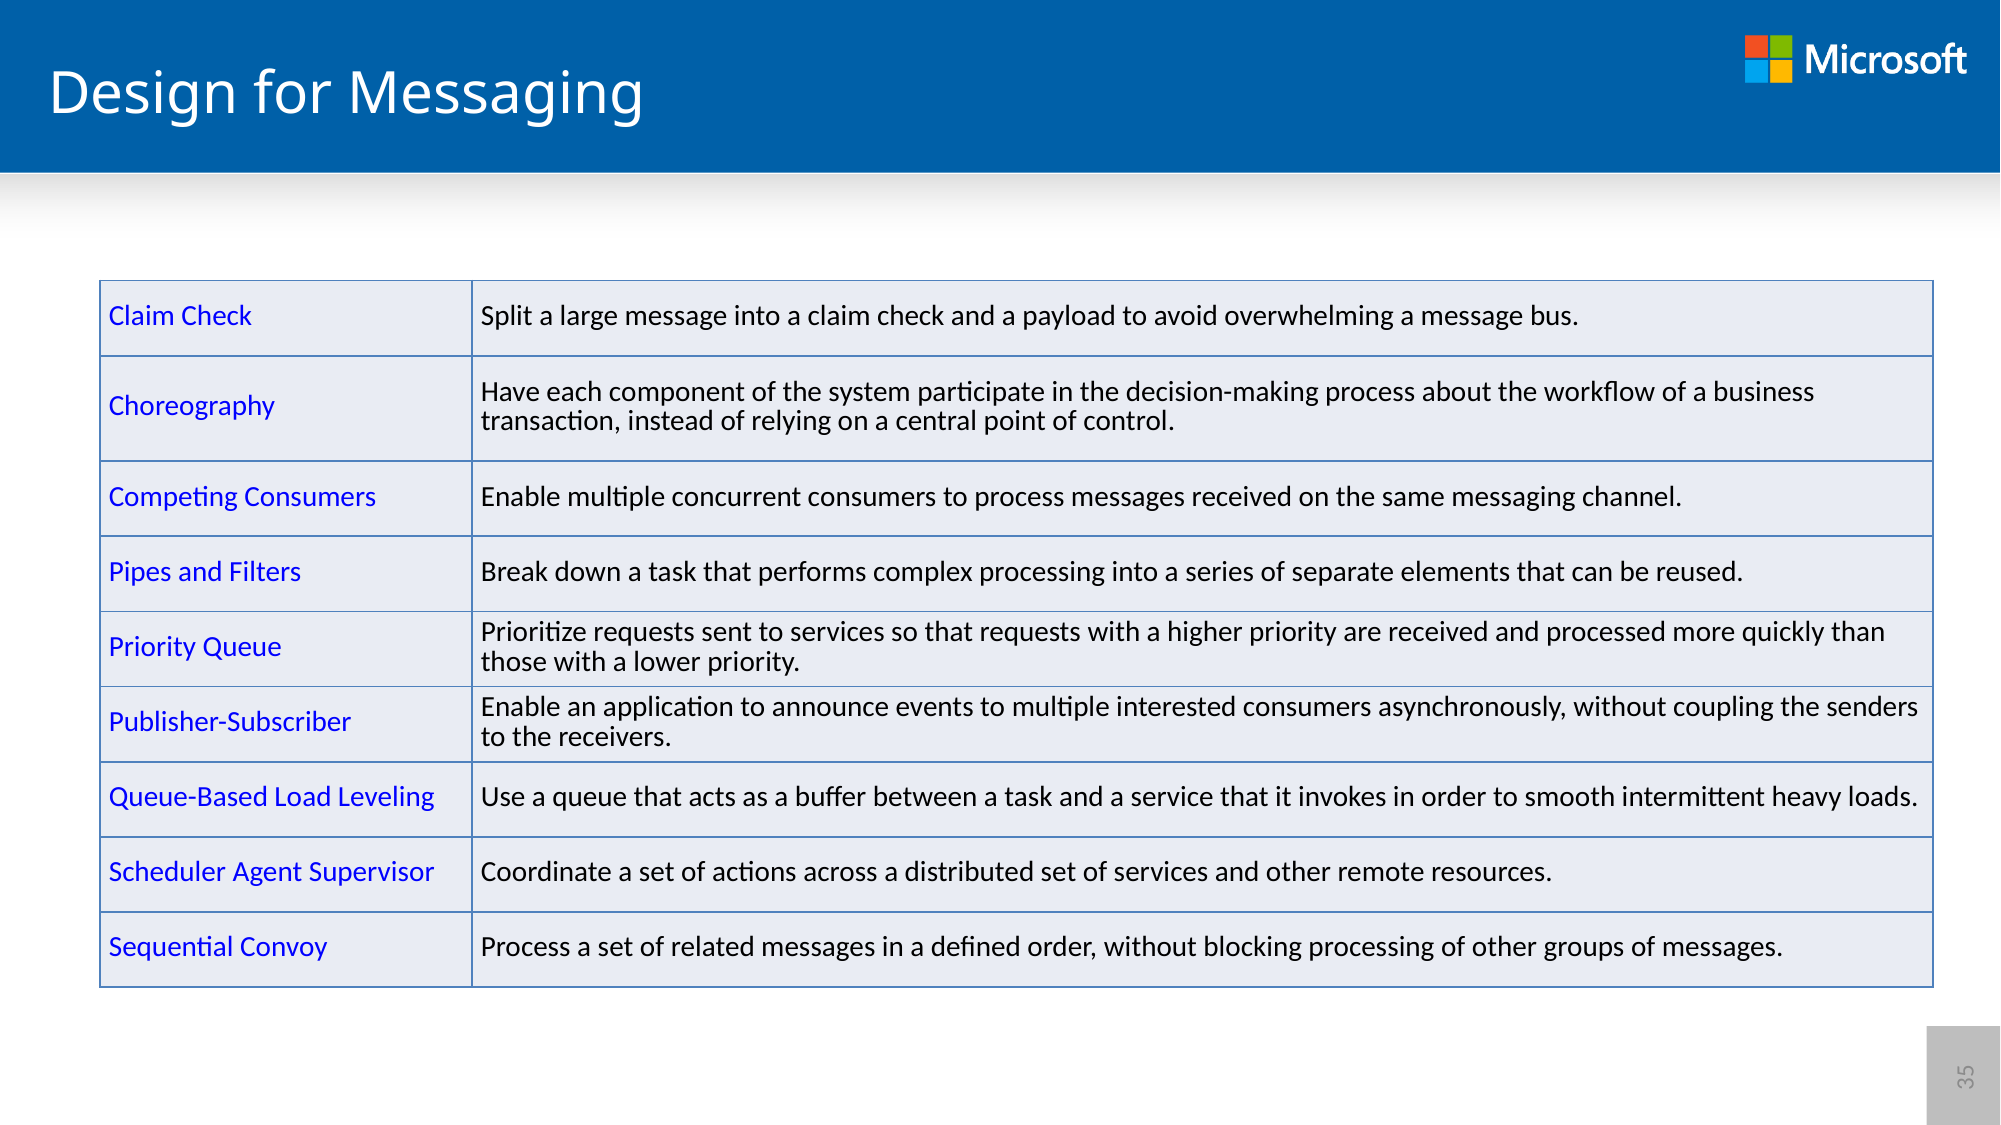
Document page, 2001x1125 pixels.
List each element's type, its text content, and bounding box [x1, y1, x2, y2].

title Design for Messaging [33, 24, 1736, 156]
table_cell Enable multiple concurrent consumers to process messages received on the same messaging channel. [473, 462, 1932, 535]
table_header Split a large message into a claim check and a payload to avoid overwhelming a message bus. [473, 281, 1932, 355]
table_cell Enable an application to announce events to multiple interested consumers asynchronously, without coupling the senders to the receivers. [473, 687, 1932, 761]
table_cell Use a queue that acts as a buffer between a task and a service that it invokes in order to smooth intermittent heavy loads. [473, 763, 1932, 836]
table_cell Prioritize requests sent to services so that requests with a higher priority are received and processed more quickly than those with a lower priority. [473, 612, 1932, 686]
table_cell Have each component of the system participate in the decision-making process about the workflow of a business transaction, instead of relying on a central point of control. [473, 357, 1932, 460]
table_cell Scheduler Agent Supervisor [101, 838, 471, 911]
table_cell Priority Queue [101, 612, 471, 686]
table_cell Choreography [101, 357, 471, 460]
table_cell Competing Consumers [101, 462, 471, 535]
table_cell Queue-Based Load Leveling [101, 763, 471, 836]
table_header Claim Check [101, 281, 471, 355]
table_cell Break down a task that performs complex processing into a series of separate elements that can be reused. [473, 537, 1932, 611]
table_cell Pipes and Filters [101, 537, 471, 611]
table_cell Coordinate a set of actions across a distributed set of services and other remote resources. [473, 838, 1932, 911]
table_cell Sequential Convoy [101, 913, 471, 986]
table_cell Publisher-Subscriber [101, 687, 471, 761]
table_cell Process a set of related messages in a defined order, without blocking processing of other groups of messages. [473, 913, 1932, 986]
picture [1714, 6, 1997, 111]
